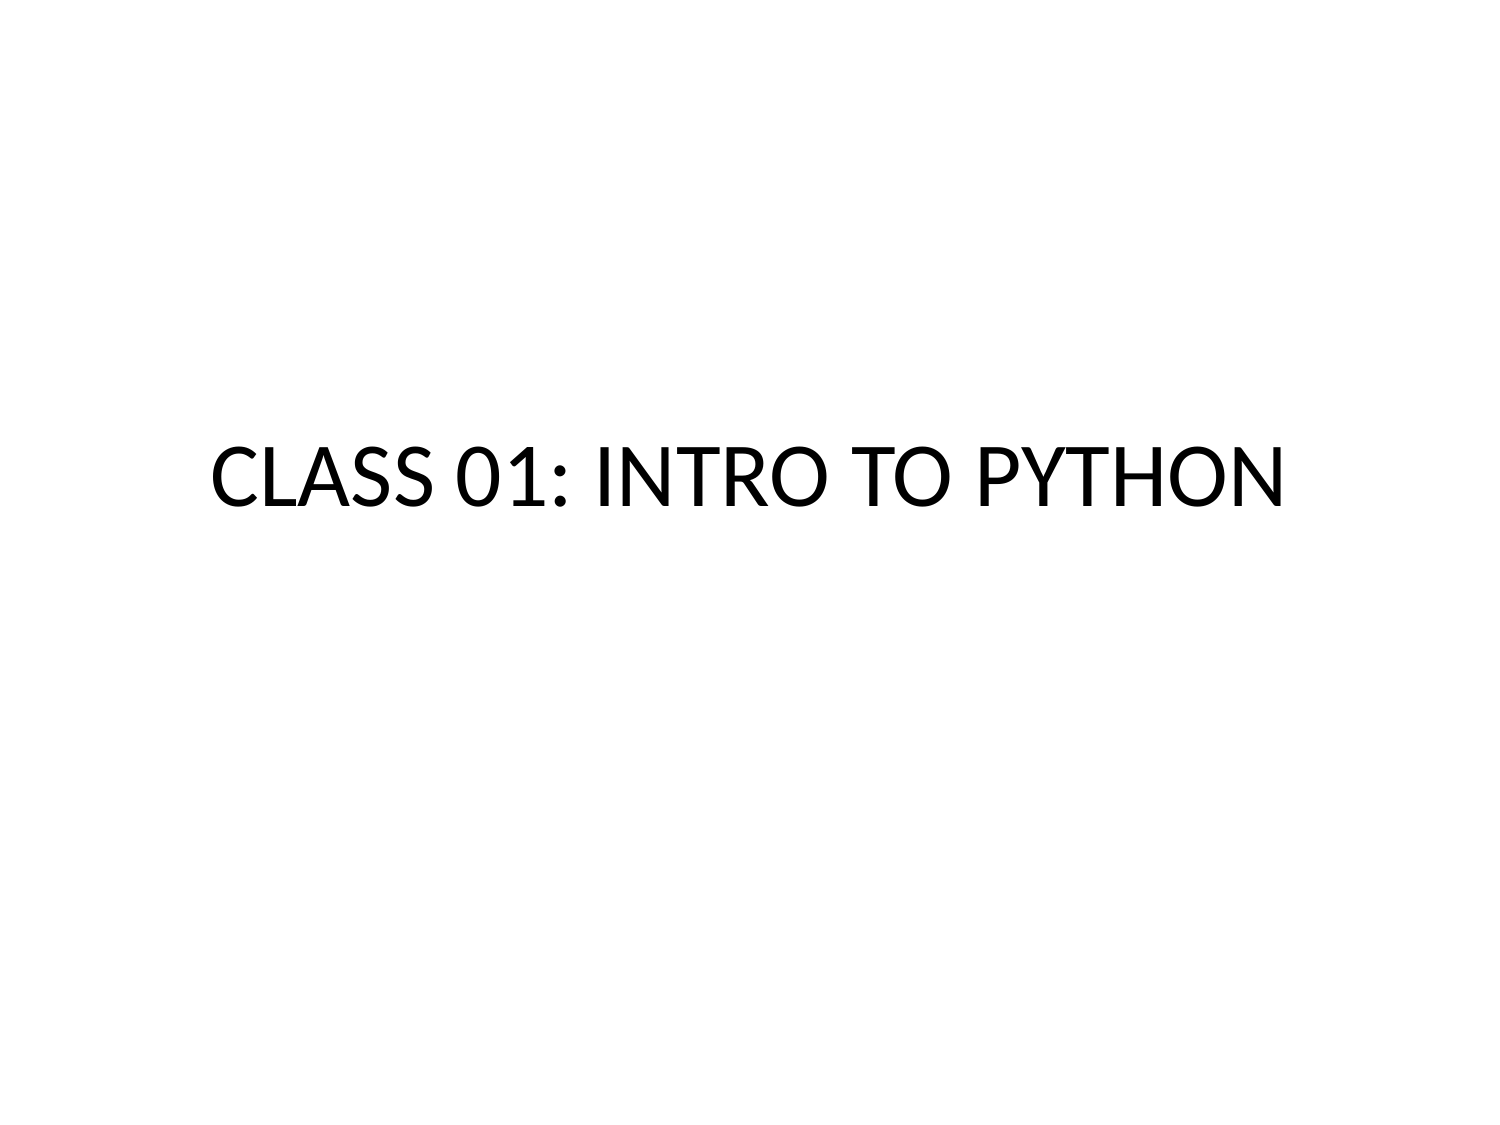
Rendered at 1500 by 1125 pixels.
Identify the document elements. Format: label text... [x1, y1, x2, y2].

title CLASS 01: INTRO TO PYTHON [112, 349, 1388, 591]
